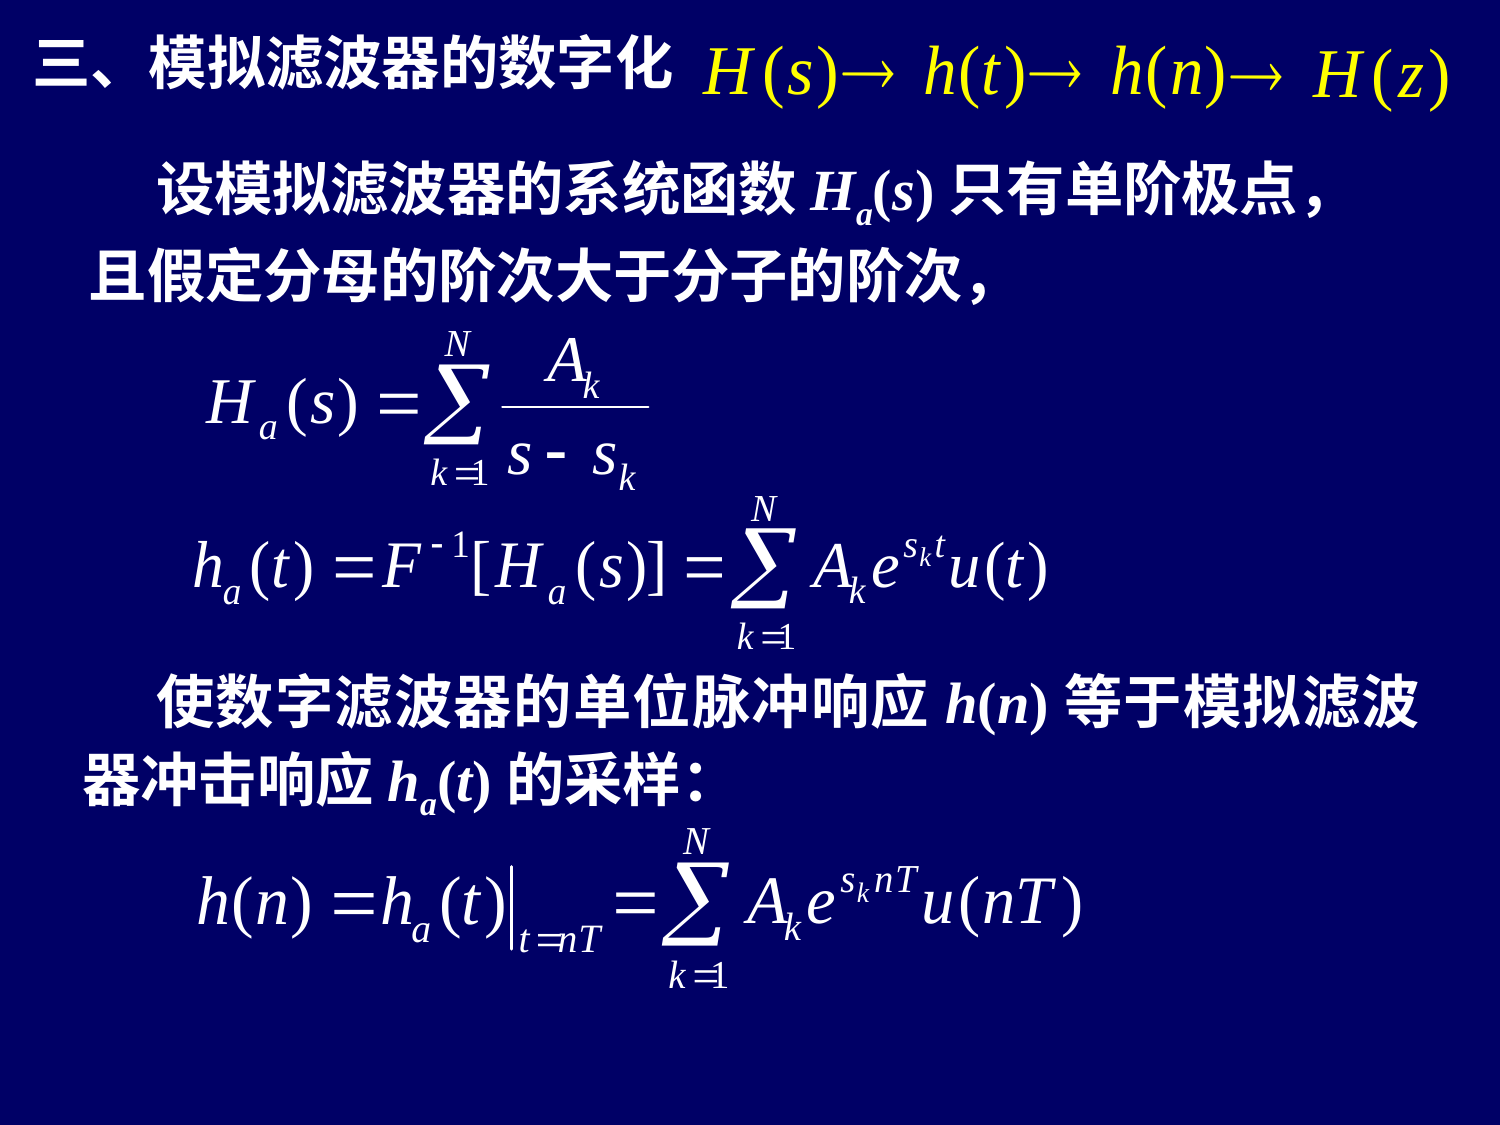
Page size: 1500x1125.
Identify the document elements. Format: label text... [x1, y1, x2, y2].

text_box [183, 515, 721, 617]
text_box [186, 850, 599, 962]
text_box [1019, 30, 1236, 120]
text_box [690, 30, 846, 120]
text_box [1220, 33, 1459, 122]
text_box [846, 30, 1019, 120]
text_box 三、模拟滤波器的数字化 [17, 19, 767, 104]
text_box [721, 478, 1058, 660]
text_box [194, 314, 659, 501]
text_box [599, 810, 1093, 999]
text_box 设模拟滤波器的系统函数Ha(s)只有单阶极点，且假定分母的阶次大于分子的阶次， [74, 137, 1421, 317]
text_box 使数字滤波器的单位脉冲响应h(n)等于模拟滤波器冲击响应ha(t)的采样： [67, 650, 1436, 830]
